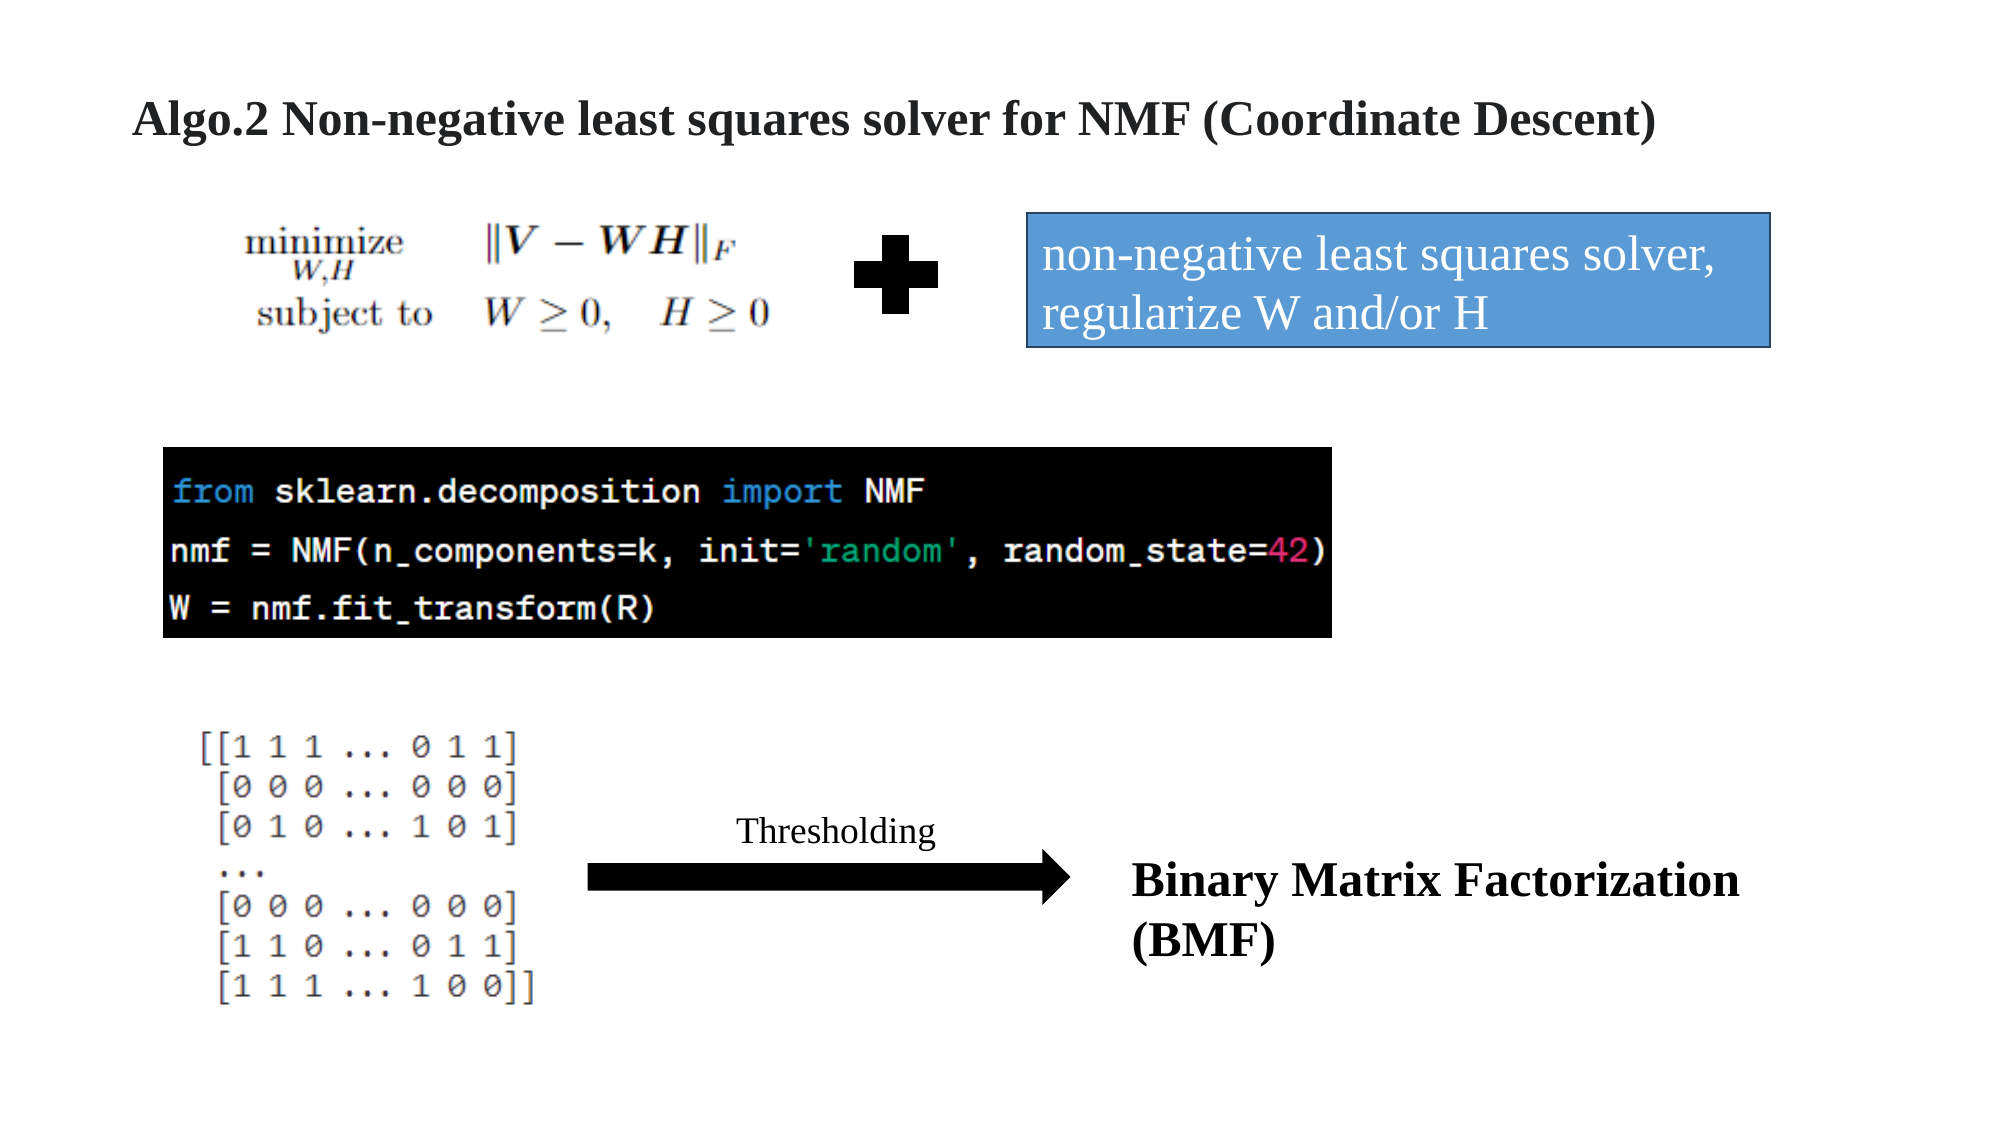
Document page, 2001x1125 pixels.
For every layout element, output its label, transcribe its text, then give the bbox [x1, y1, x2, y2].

picture [195, 724, 541, 1009]
text_box Algo.2 Non-negative least squares solver for NMF (Coordinate Descent) [117, 77, 1704, 153]
text_box Thresholding [721, 798, 985, 859]
text_box [854, 235, 938, 314]
text_box Binary Matrix Factorization (BMF) [1116, 838, 1902, 974]
picture [163, 447, 1332, 638]
picture [209, 200, 816, 354]
text_box [587, 848, 1071, 905]
text_box non-negative least squares solver, regularize W and/or H [1026, 212, 1771, 348]
